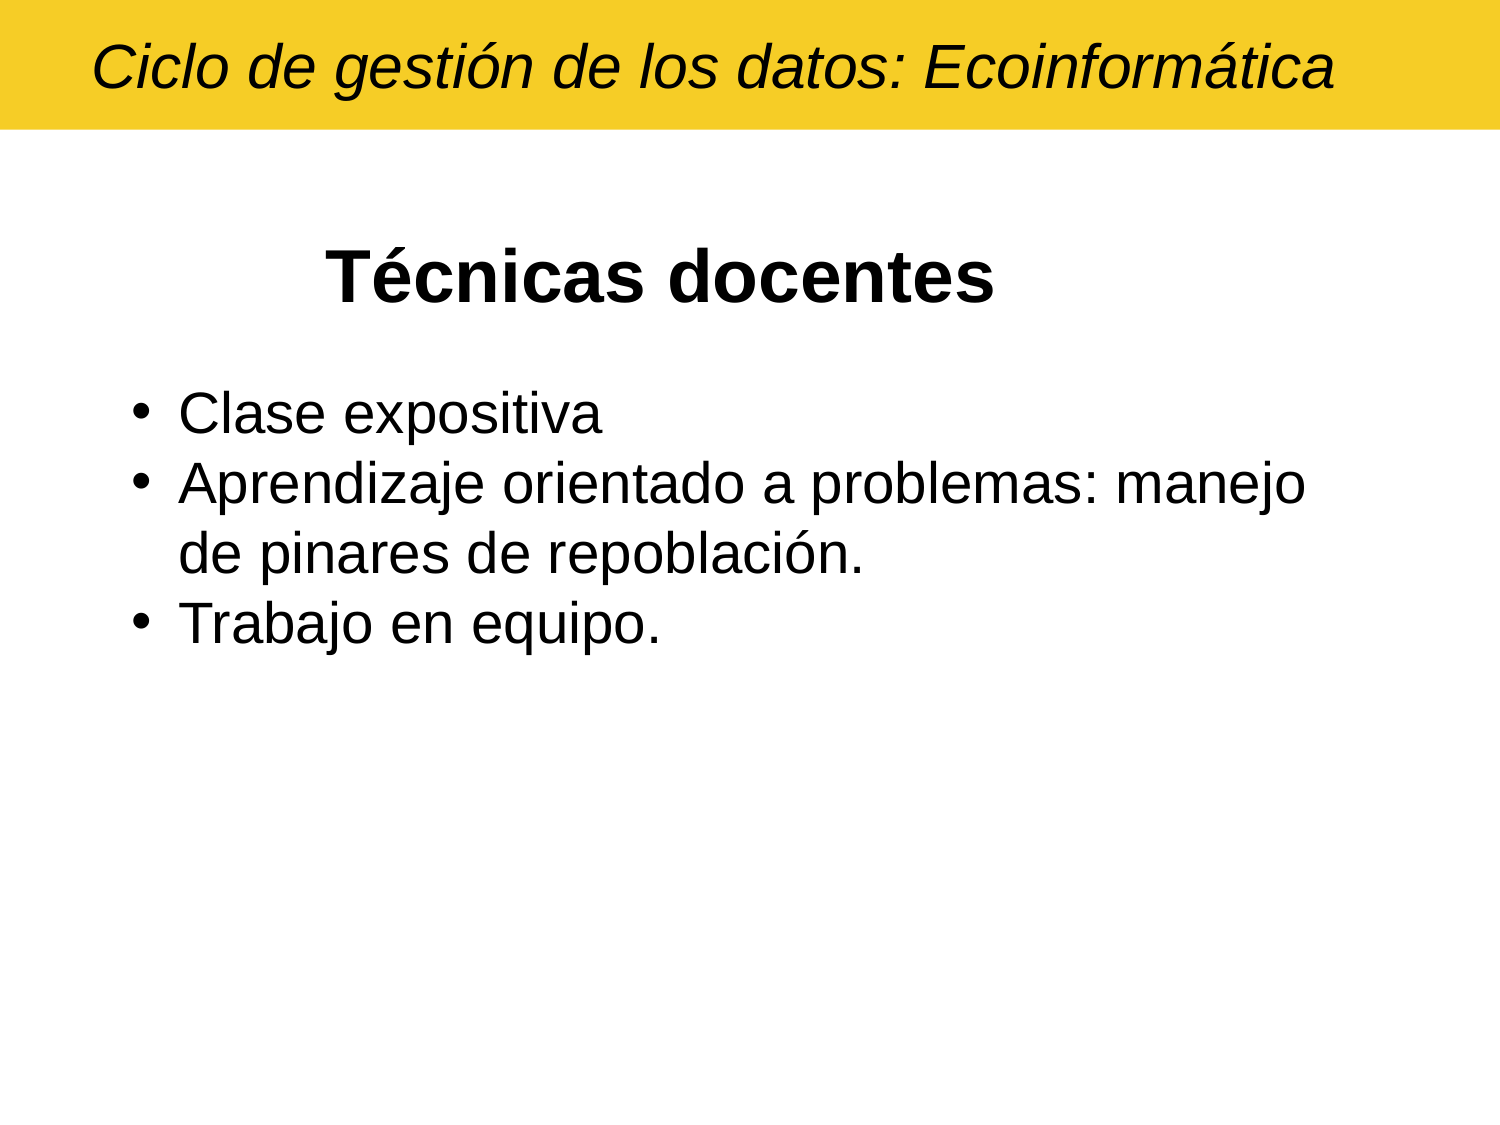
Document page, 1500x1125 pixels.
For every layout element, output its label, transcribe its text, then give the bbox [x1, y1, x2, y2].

text_box Técnicas docentes [310, 219, 1019, 325]
text_box Clase expositiva Aprendizaje orientado a problemas: manejo de pinares de repoblación. Trabajo en equipo. [116, 368, 1333, 664]
